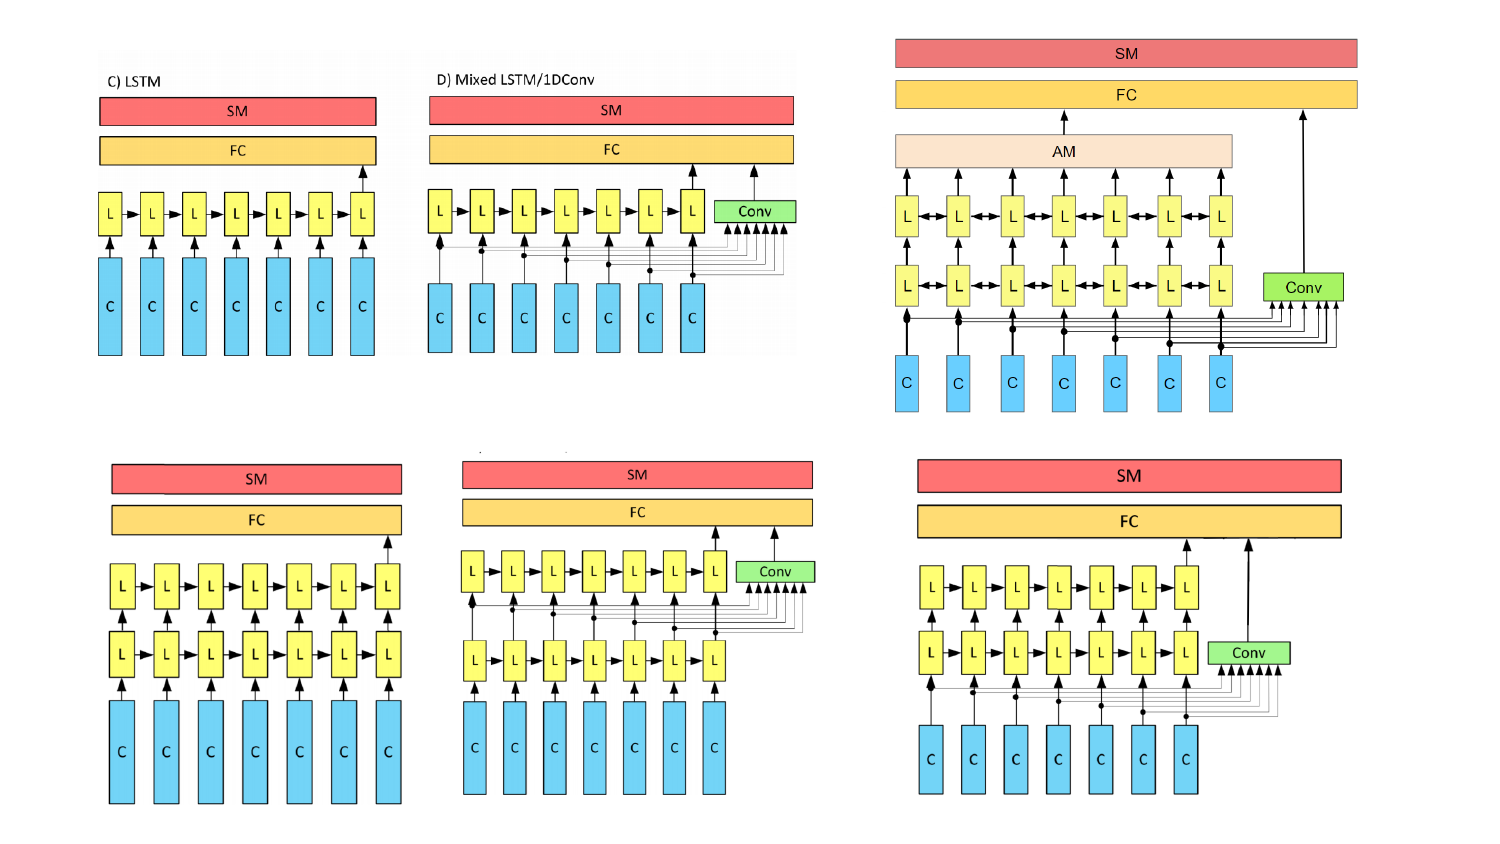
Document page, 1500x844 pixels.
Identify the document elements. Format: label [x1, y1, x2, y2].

picture [449, 446, 826, 804]
picture [82, 442, 434, 823]
picture [904, 446, 1350, 804]
picture [35, 49, 870, 380]
picture [882, 21, 1368, 423]
